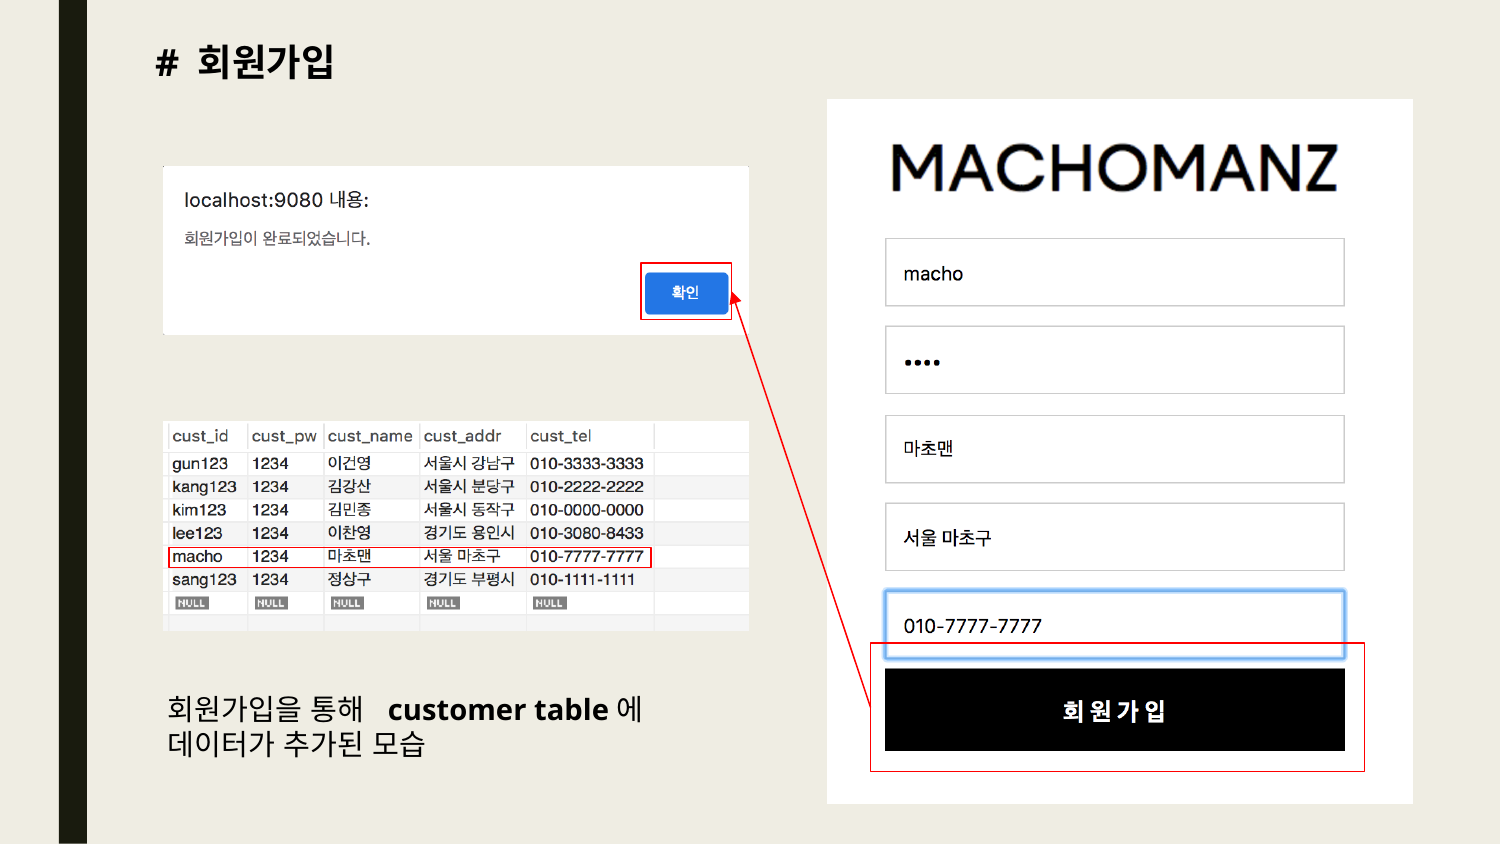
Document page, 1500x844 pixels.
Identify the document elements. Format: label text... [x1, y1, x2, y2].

picture [163, 166, 750, 336]
text_box # 회원가입 [140, 23, 468, 115]
picture [827, 99, 1413, 804]
text_box 회원가입을 통해 customer table에 데이터가 추가된 모습 [77, 676, 796, 768]
picture [163, 421, 750, 631]
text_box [731, 290, 871, 708]
